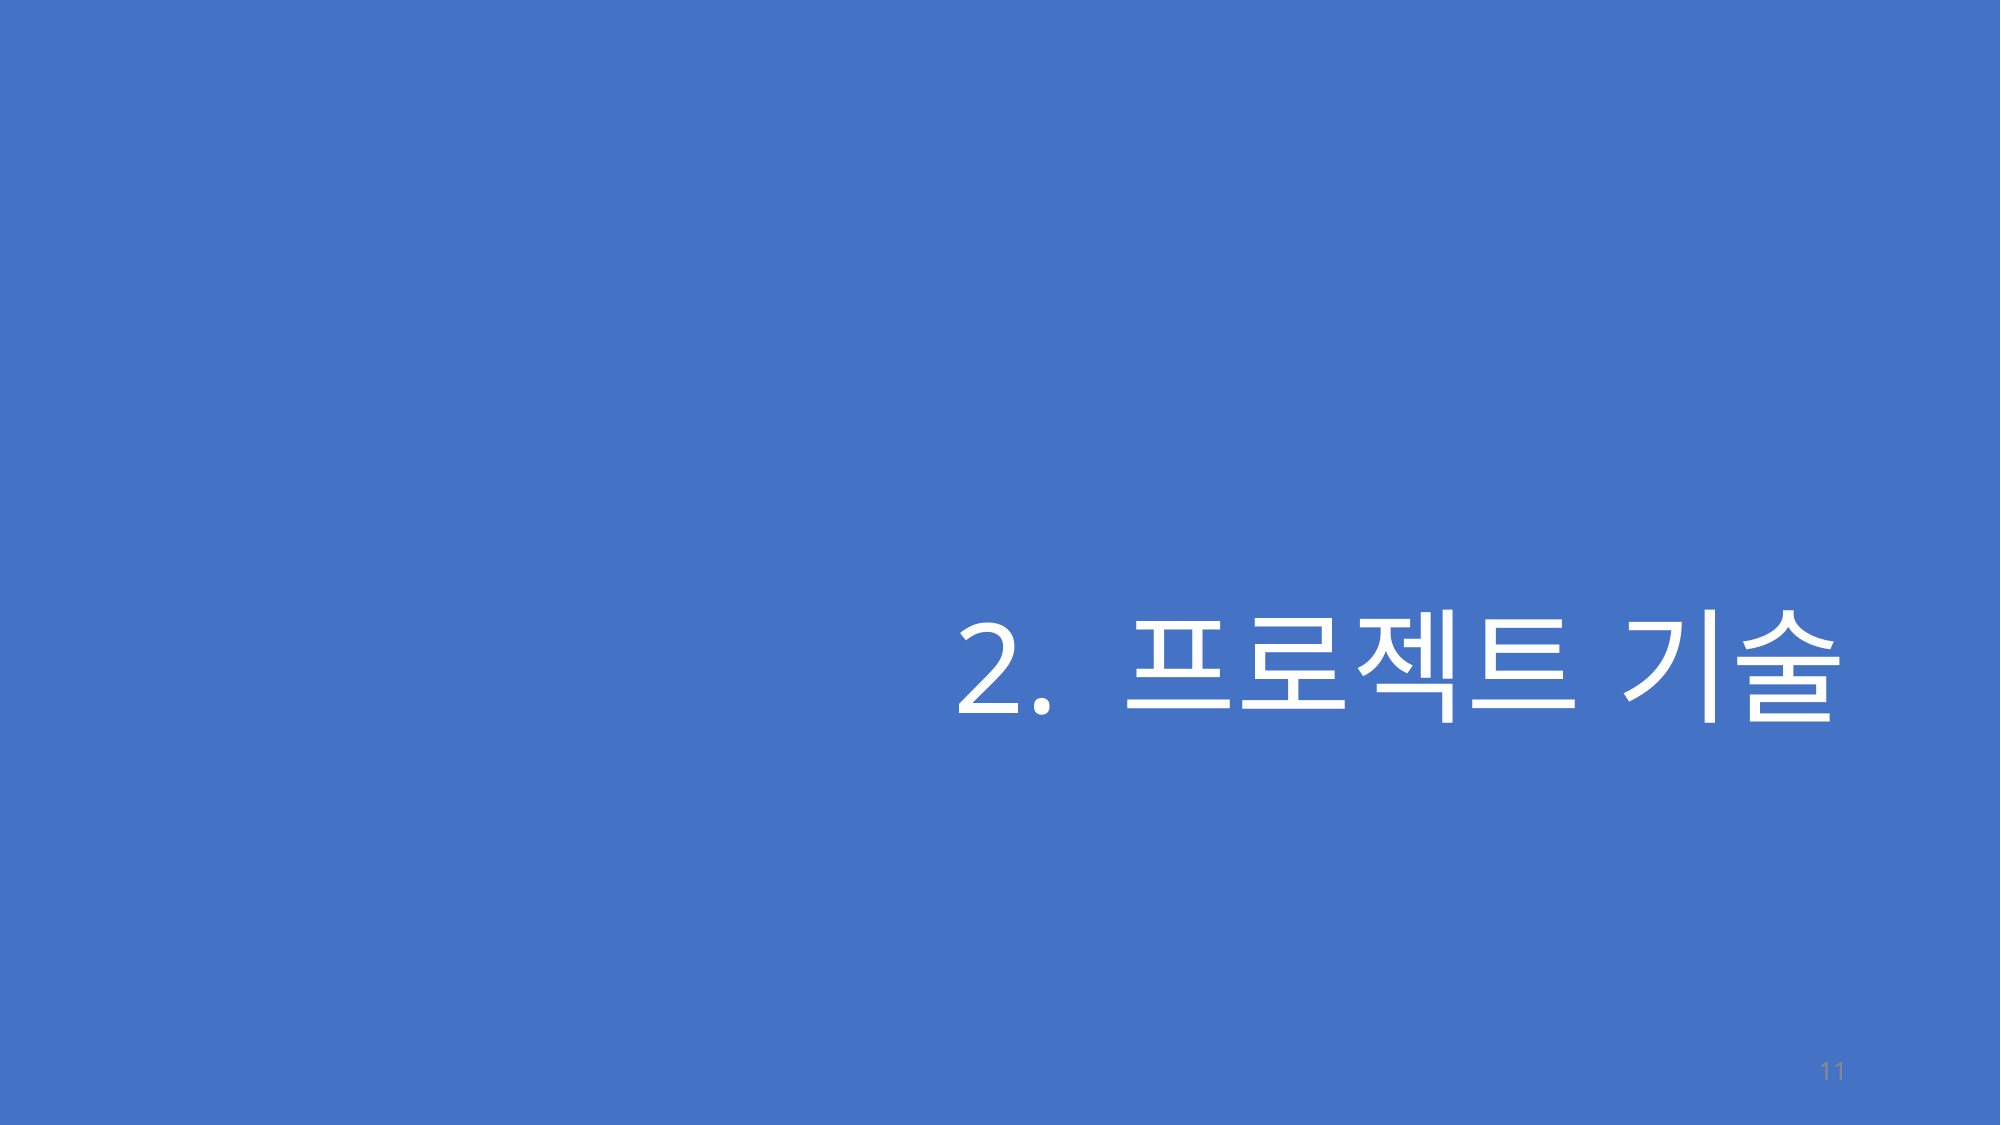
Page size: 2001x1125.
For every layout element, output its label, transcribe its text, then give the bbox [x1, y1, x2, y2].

title 2. 프로젝트 기술 [136, 280, 1862, 749]
slide_number 11 [1412, 1042, 1863, 1103]
